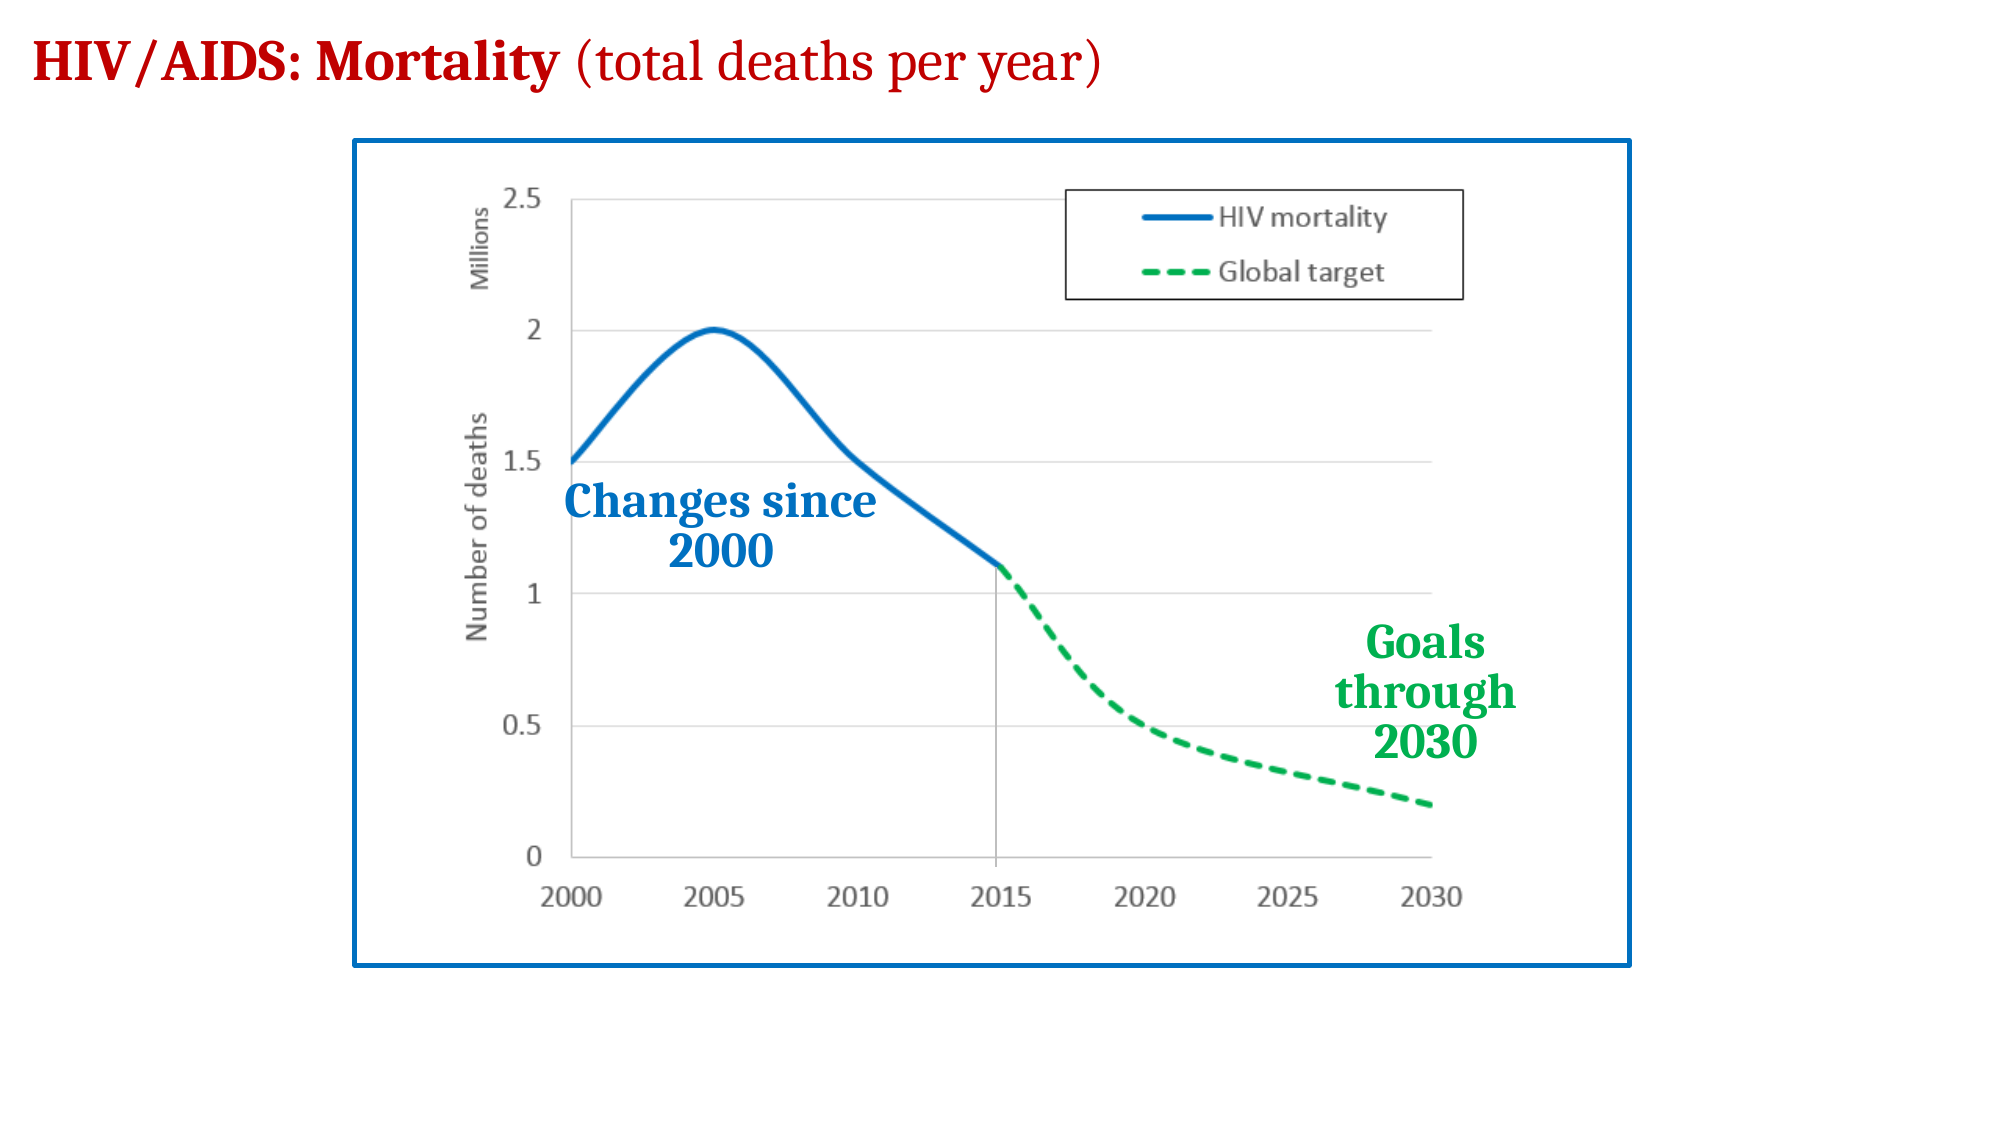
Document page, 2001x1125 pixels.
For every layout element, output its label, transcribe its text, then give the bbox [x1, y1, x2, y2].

picture [445, 176, 1472, 922]
text_box Goals through 2030 [1477, 610, 1560, 776]
text_box [352, 138, 1632, 968]
text_box HIV/AIDS: Mortality (total deaths per year) [17, 14, 1580, 100]
